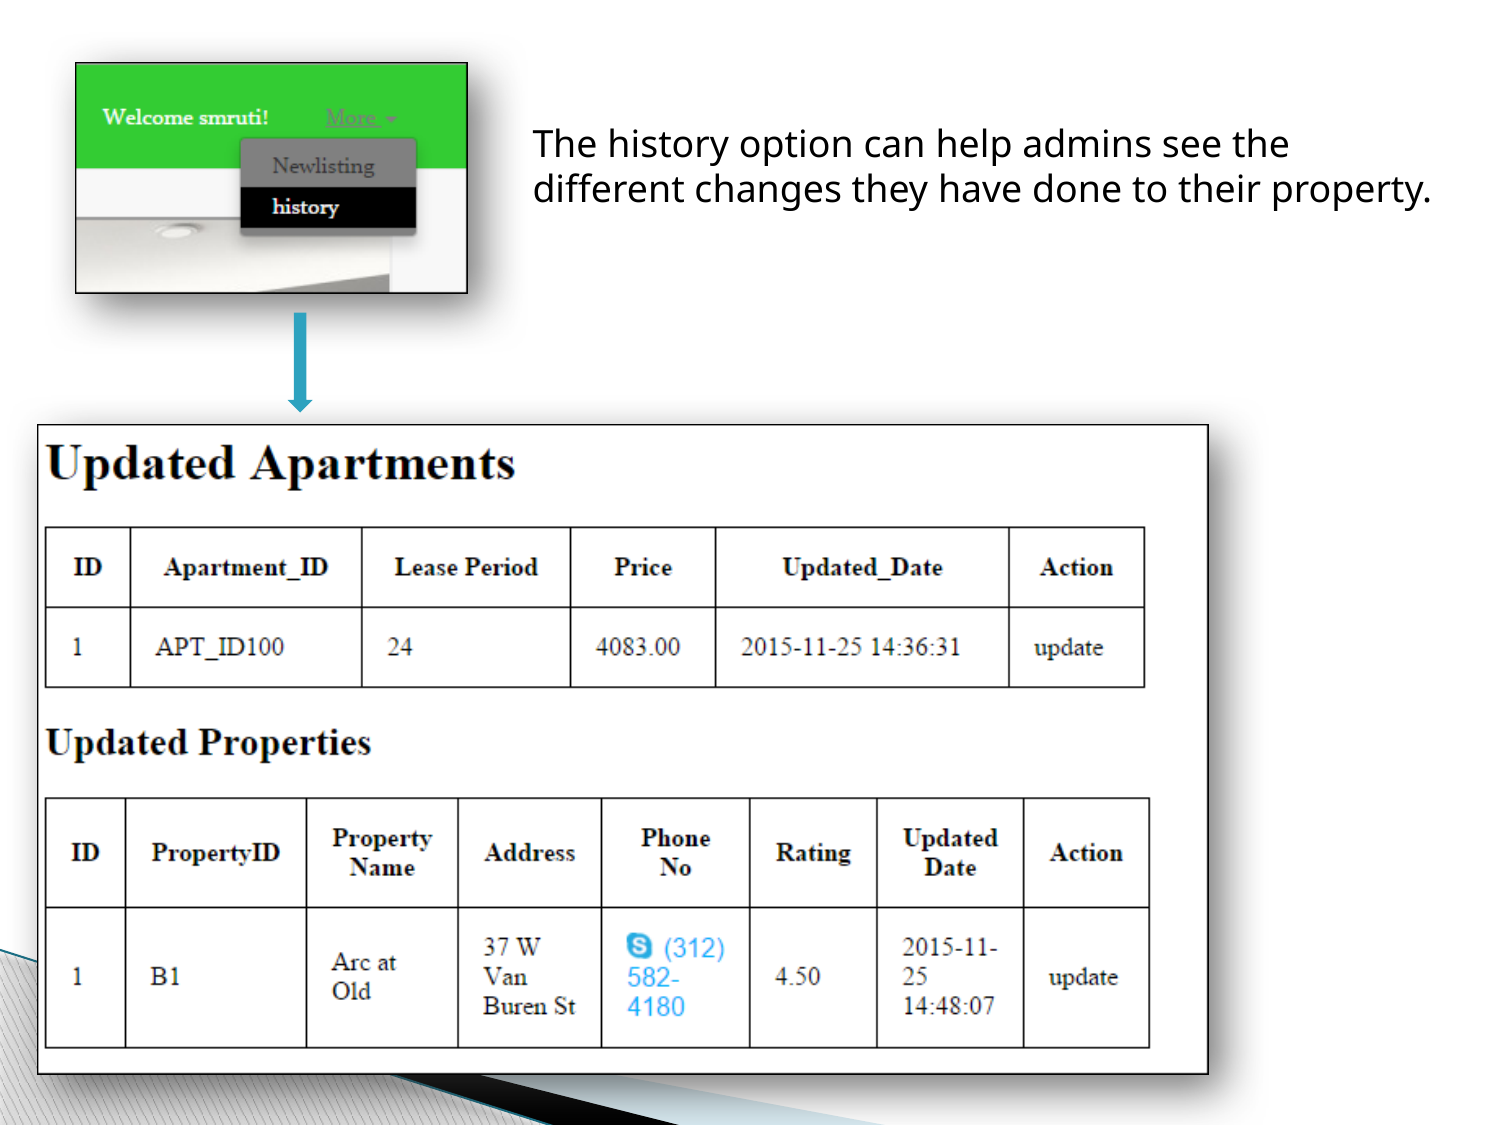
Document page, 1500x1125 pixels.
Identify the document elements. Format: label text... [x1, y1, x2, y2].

text_box [287, 312, 313, 413]
picture [37, 424, 1209, 1076]
text_box The history option can help admins see the different changes they have done to their property. [525, 112, 1450, 218]
picture [74, 62, 468, 294]
